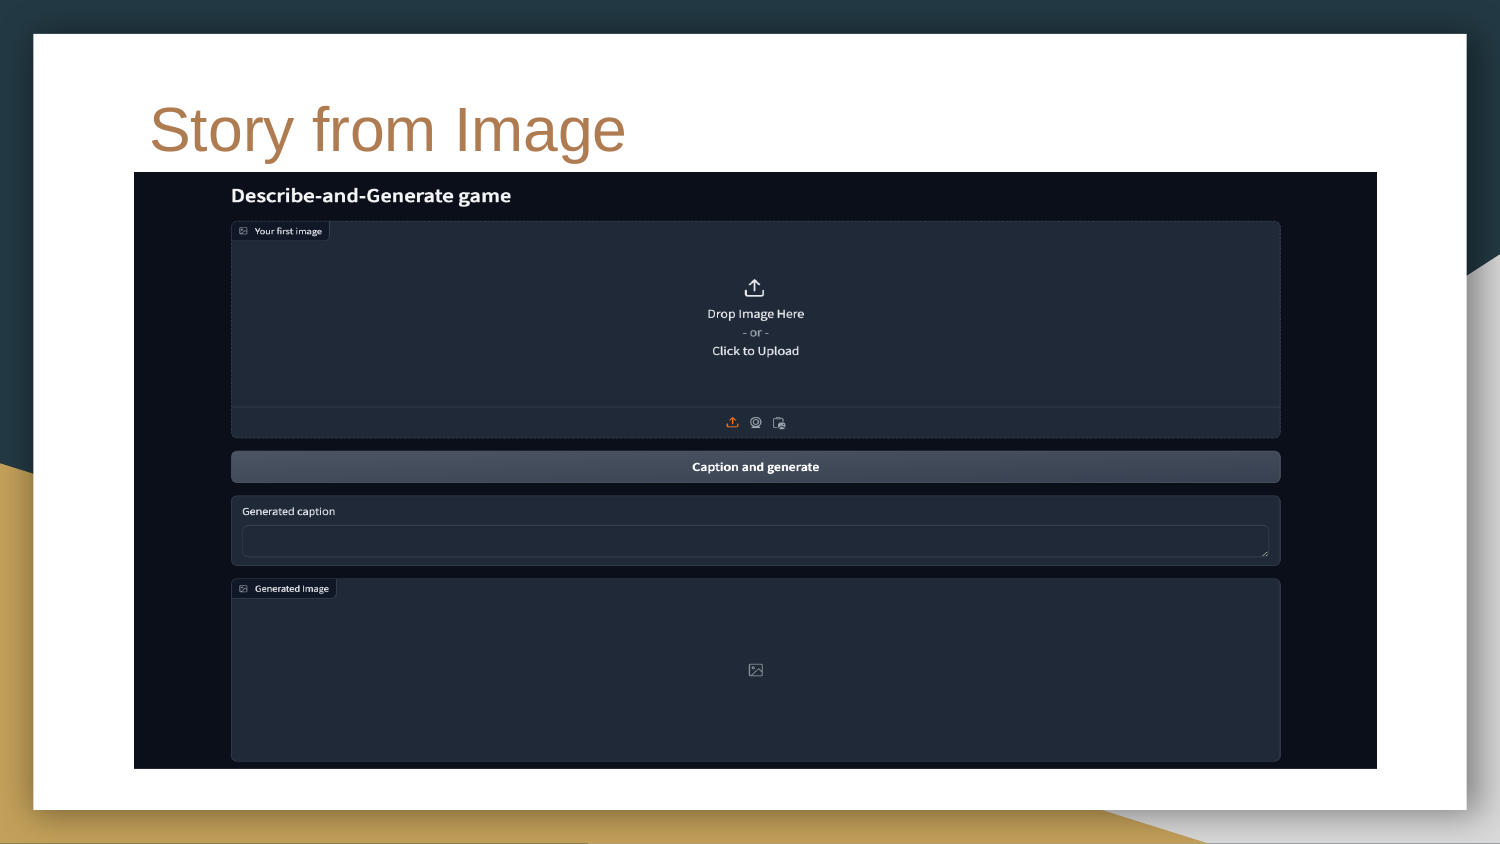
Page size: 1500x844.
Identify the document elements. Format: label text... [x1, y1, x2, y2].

picture [134, 172, 1378, 769]
title Story from Image [134, 62, 1366, 157]
